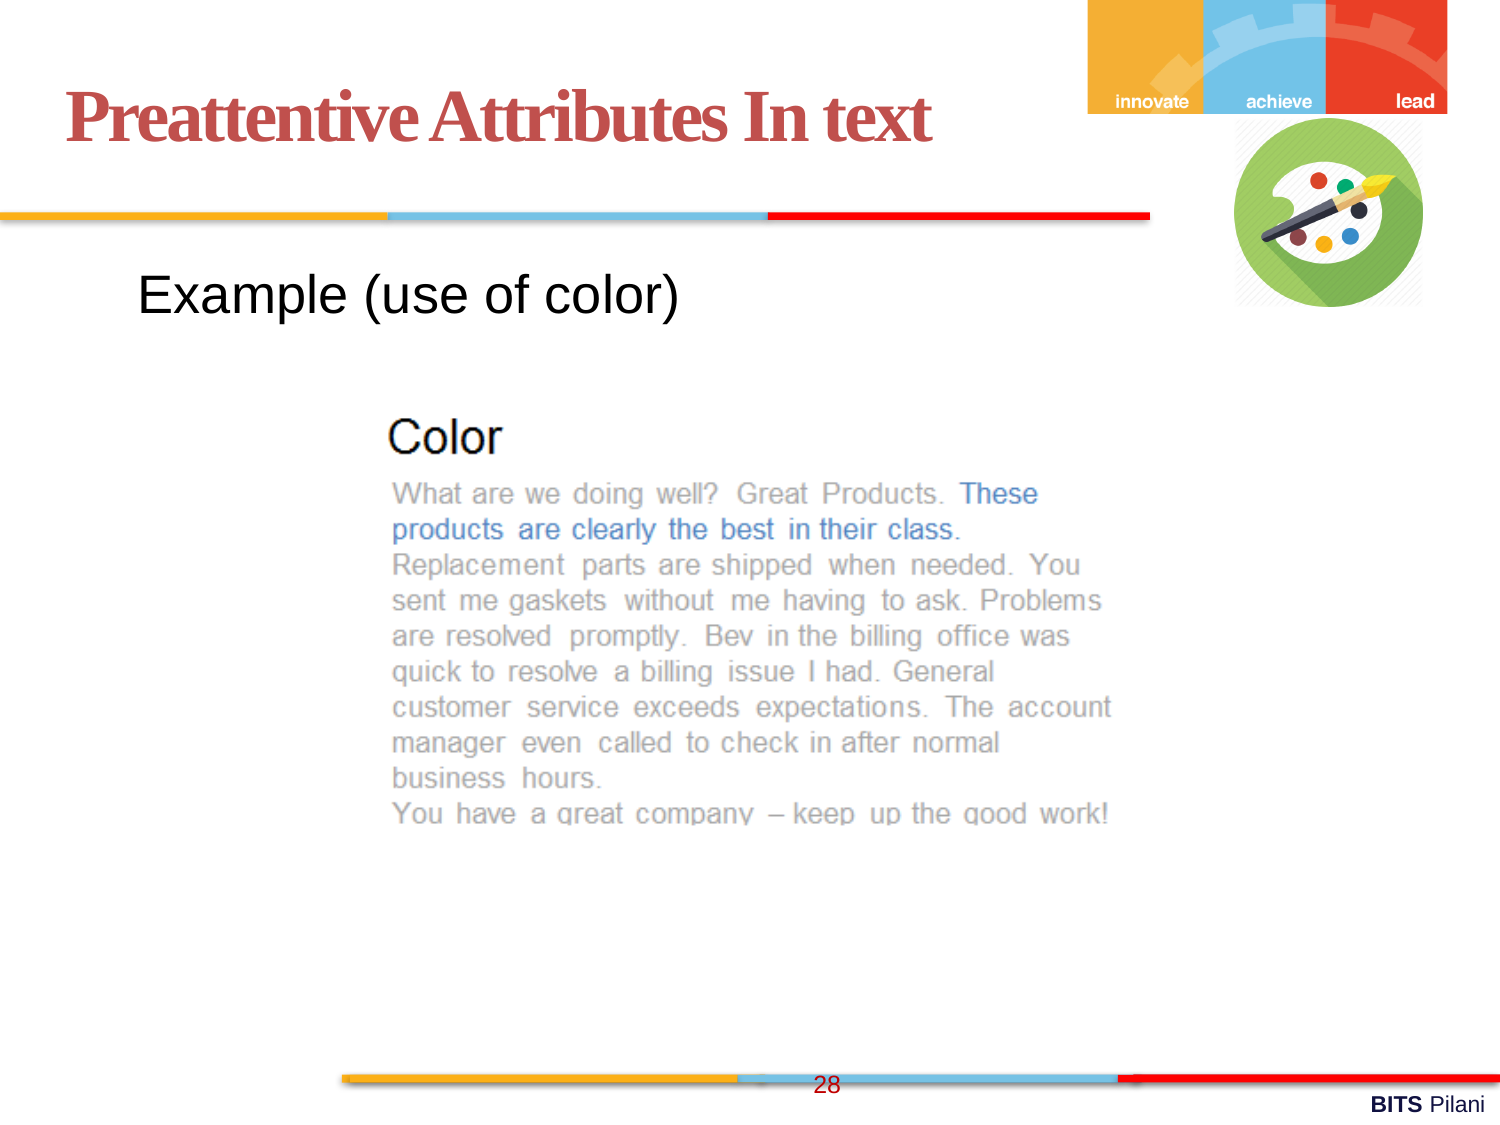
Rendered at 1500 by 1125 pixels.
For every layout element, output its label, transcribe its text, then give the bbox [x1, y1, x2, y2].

picture [1234, 118, 1423, 307]
slide_number 28 [506, 1053, 857, 1114]
list Preattentive Attributes In text [49, 24, 1088, 213]
picture [1087, 0, 1448, 114]
text_box Example (use of color) [77, 251, 1500, 1013]
picture [371, 401, 1129, 863]
